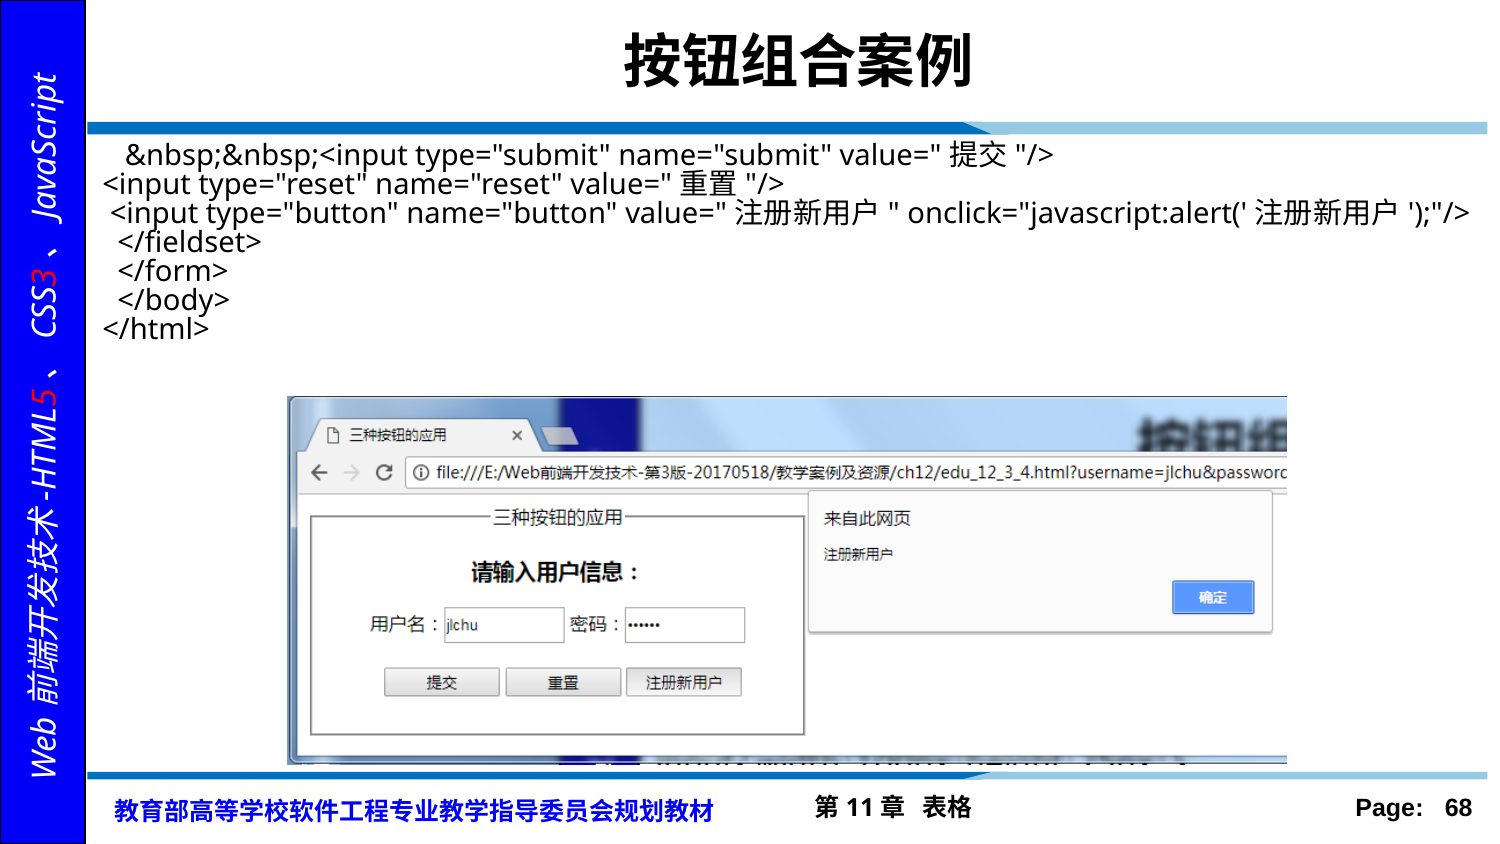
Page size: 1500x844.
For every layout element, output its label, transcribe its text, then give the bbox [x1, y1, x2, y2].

title 按钮组合案例 [161, 11, 1436, 106]
text_box &nbsp;&nbsp;<input type="submit" name="submit" value="提交"/> <input type="reset" name="reset" value="重置"/> <input type="button" name="button" value="注册新用户" onclick="javascript:alert('注册新用户');"/> </fieldset> </form> </body> </html> [87, 134, 1488, 354]
picture [287, 396, 1287, 765]
